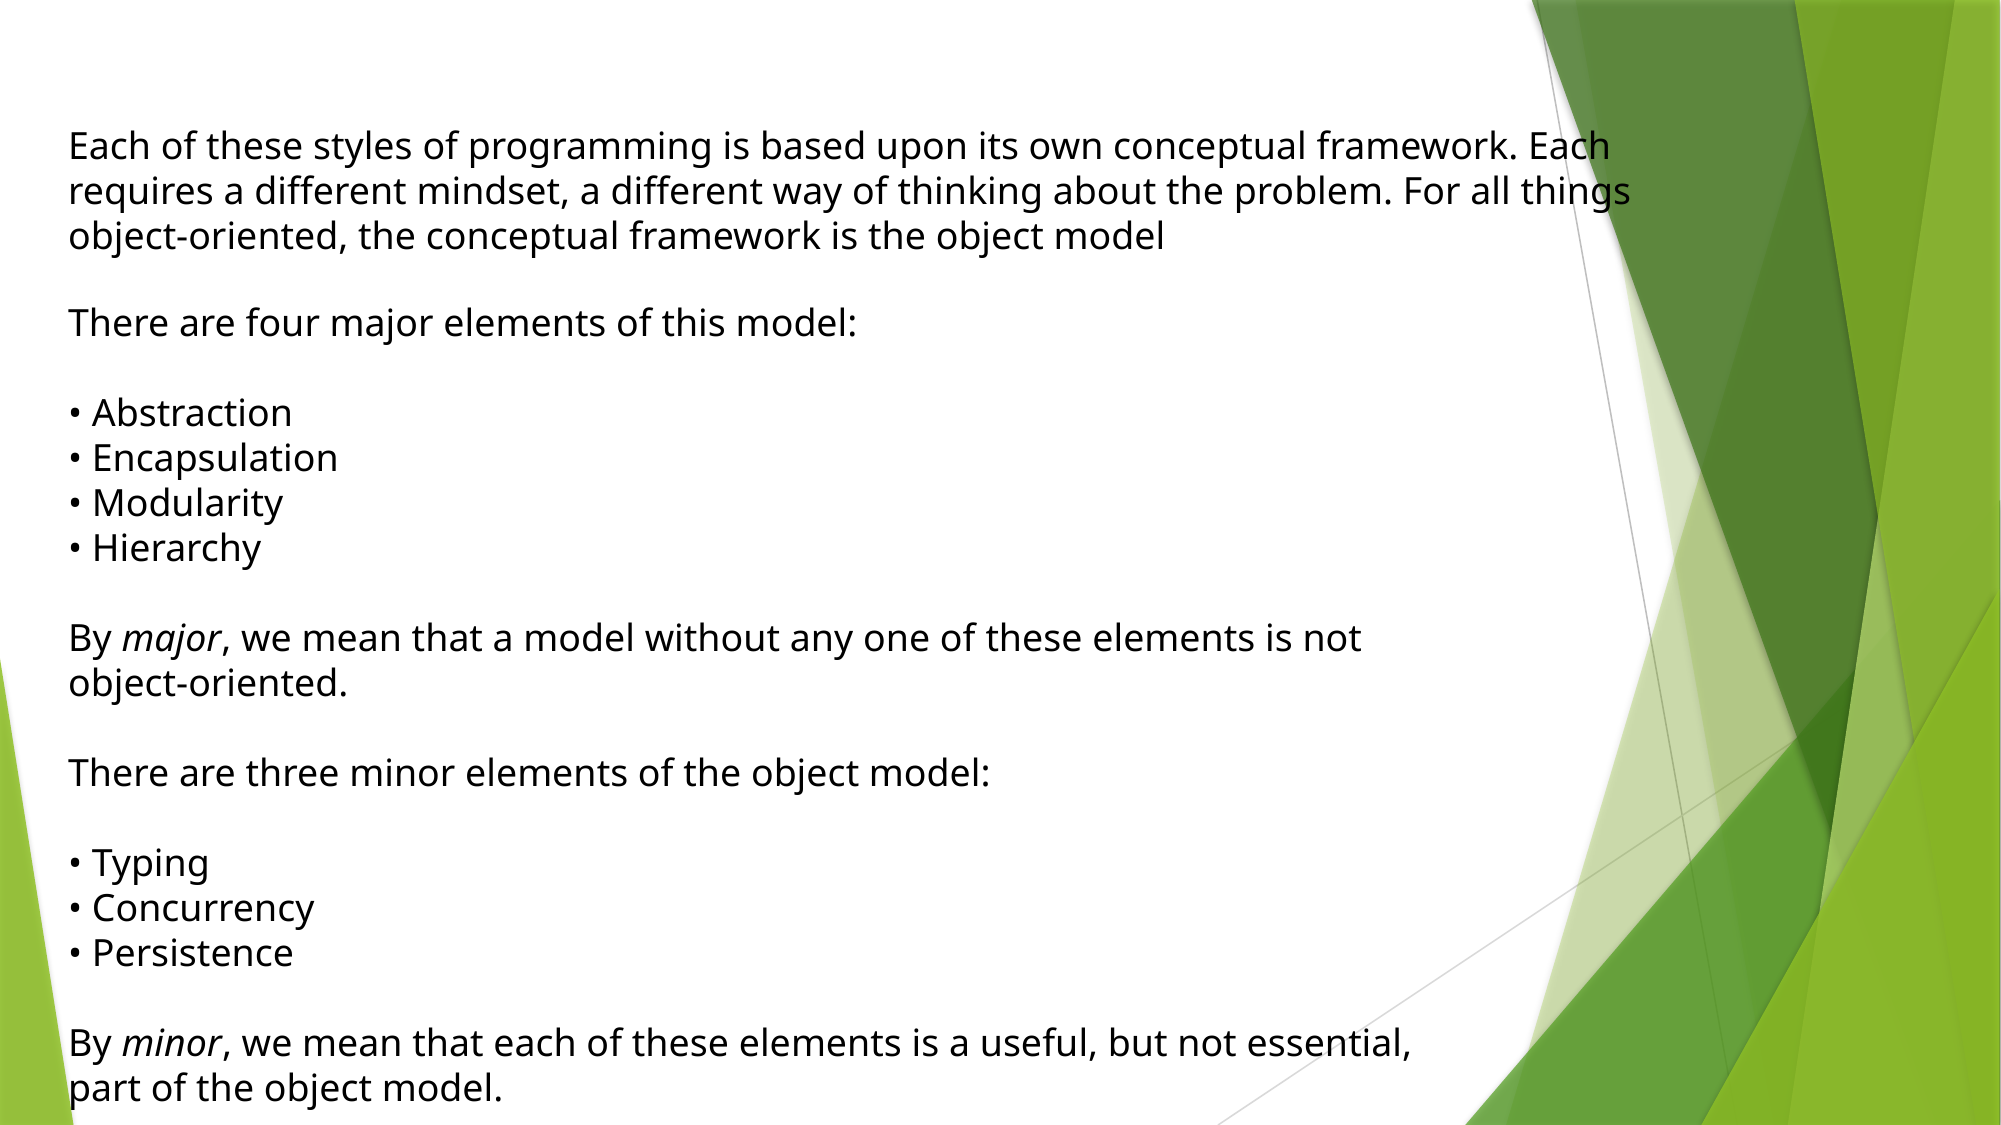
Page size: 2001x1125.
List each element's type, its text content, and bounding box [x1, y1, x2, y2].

text_box Each of these styles of programming is based upon its own conceptual framework. Each requires a different mindset, a different way of thinking about the problem. For all things object-oriented, the conceptual framework is the object model [53, 114, 1724, 265]
text_box There are four major elements of this model: • Abstraction • Encapsulation • Modularity • Hierarchy By major, we mean that a model without any one of these elements is not object-oriented. There are three minor elements of the object model: • Typing • Concurrency • Persistence By minor, we mean that each of these elements is a useful, but not essential, part of the object model. [53, 291, 1494, 1117]
